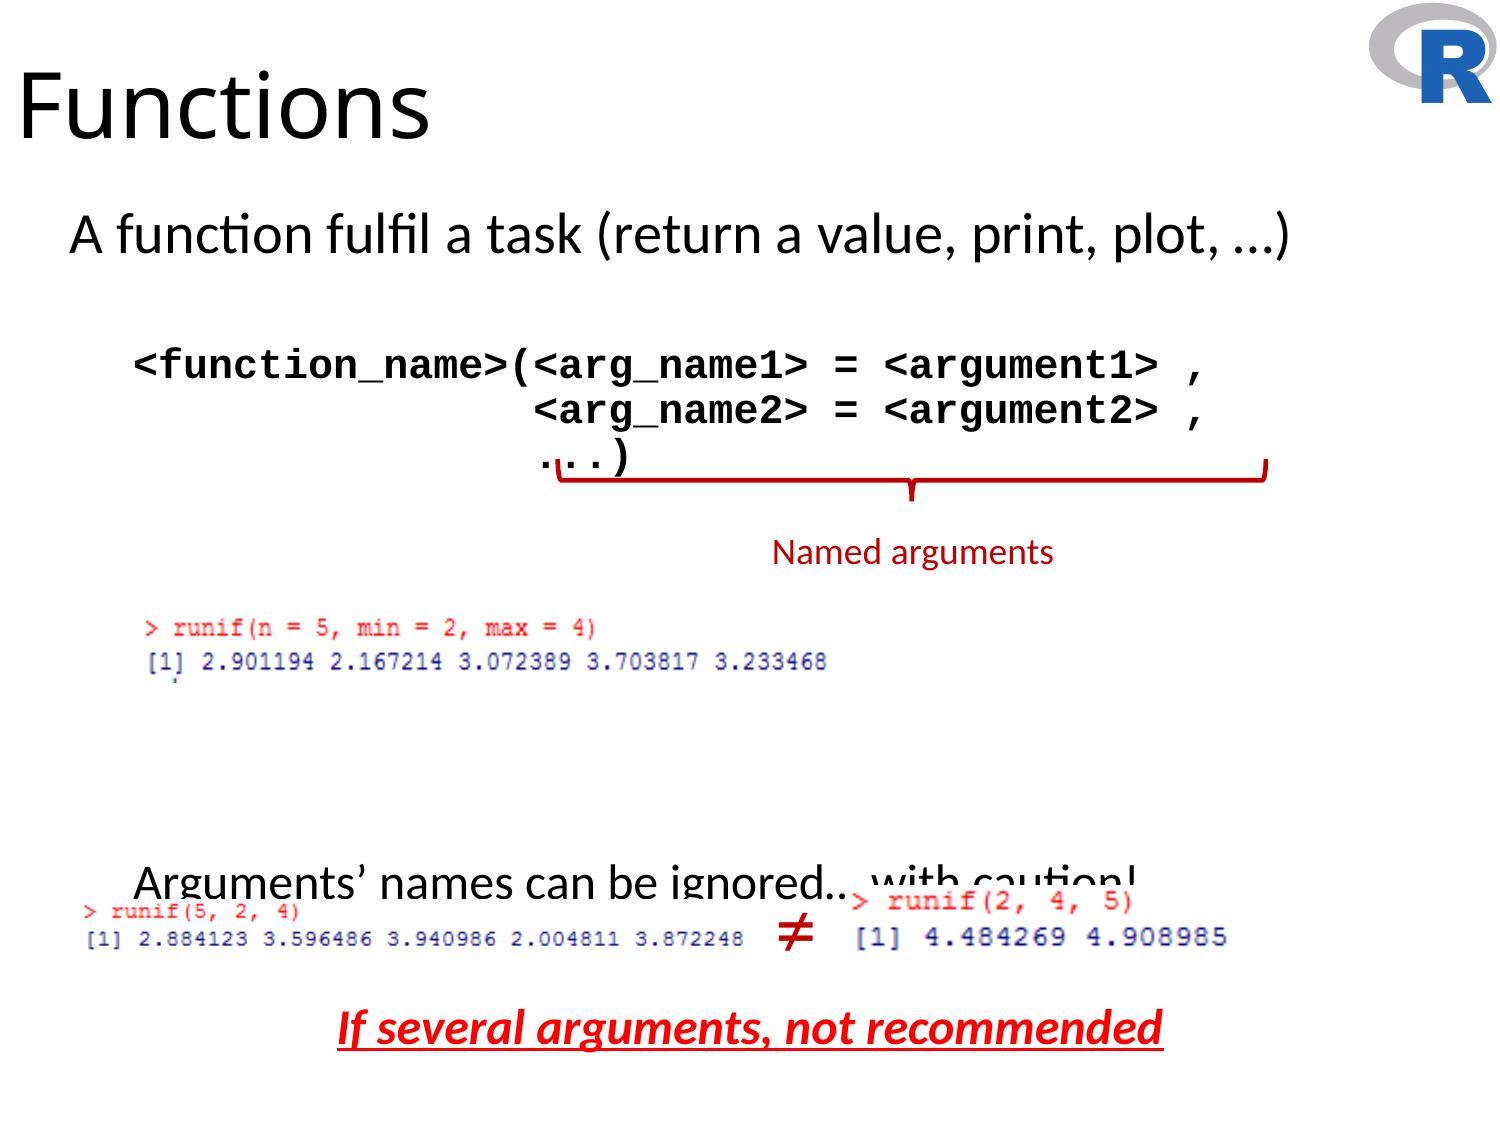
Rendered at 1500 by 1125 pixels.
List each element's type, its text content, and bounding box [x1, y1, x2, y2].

text_box [557, 459, 1267, 502]
text_box Named arguments [670, 519, 1156, 580]
text_box Functions [0, 0, 1500, 218]
text_box If several arguments, not recommended [310, 986, 1190, 1062]
picture [847, 885, 1249, 953]
picture [143, 615, 837, 684]
text_box ≠ [713, 867, 879, 983]
picture [1365, 0, 1500, 107]
picture [80, 899, 750, 953]
list A function fulfil a task (return a value, print, plot, …) <function_name>(<arg_name1> = <argument1> , <arg_name2> = <argument2> , ...) Arguments’ names can be ignored… with caution! [43, 218, 1337, 1022]
